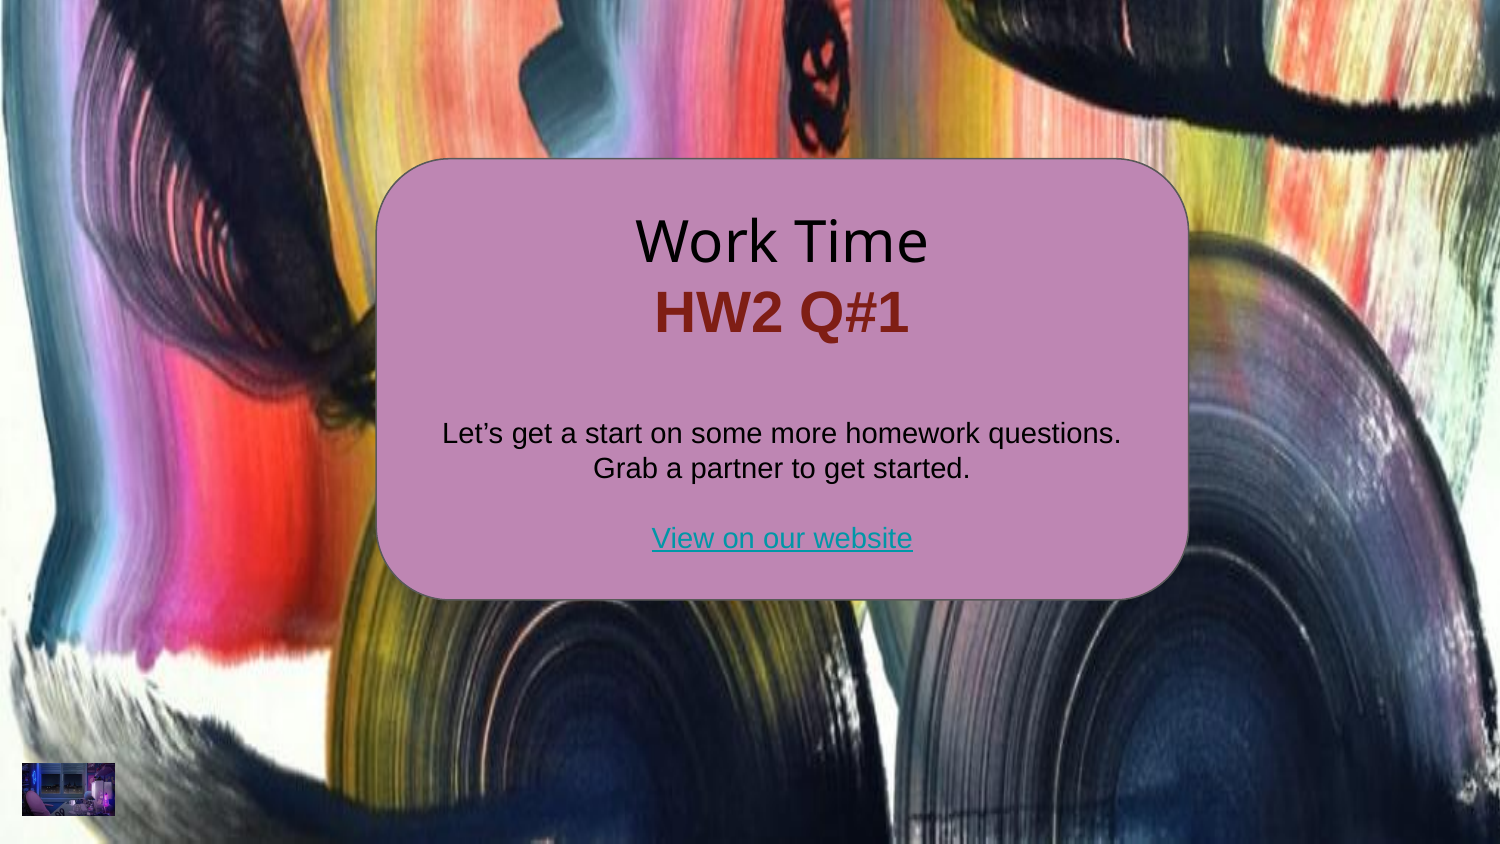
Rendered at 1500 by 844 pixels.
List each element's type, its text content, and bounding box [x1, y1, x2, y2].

text_box Work Time HW2 Q#1 Let’s get a start on some more homework questions. Grab a partner to get started. View on our website [376, 158, 1189, 600]
picture [0, 0, 1500, 844]
